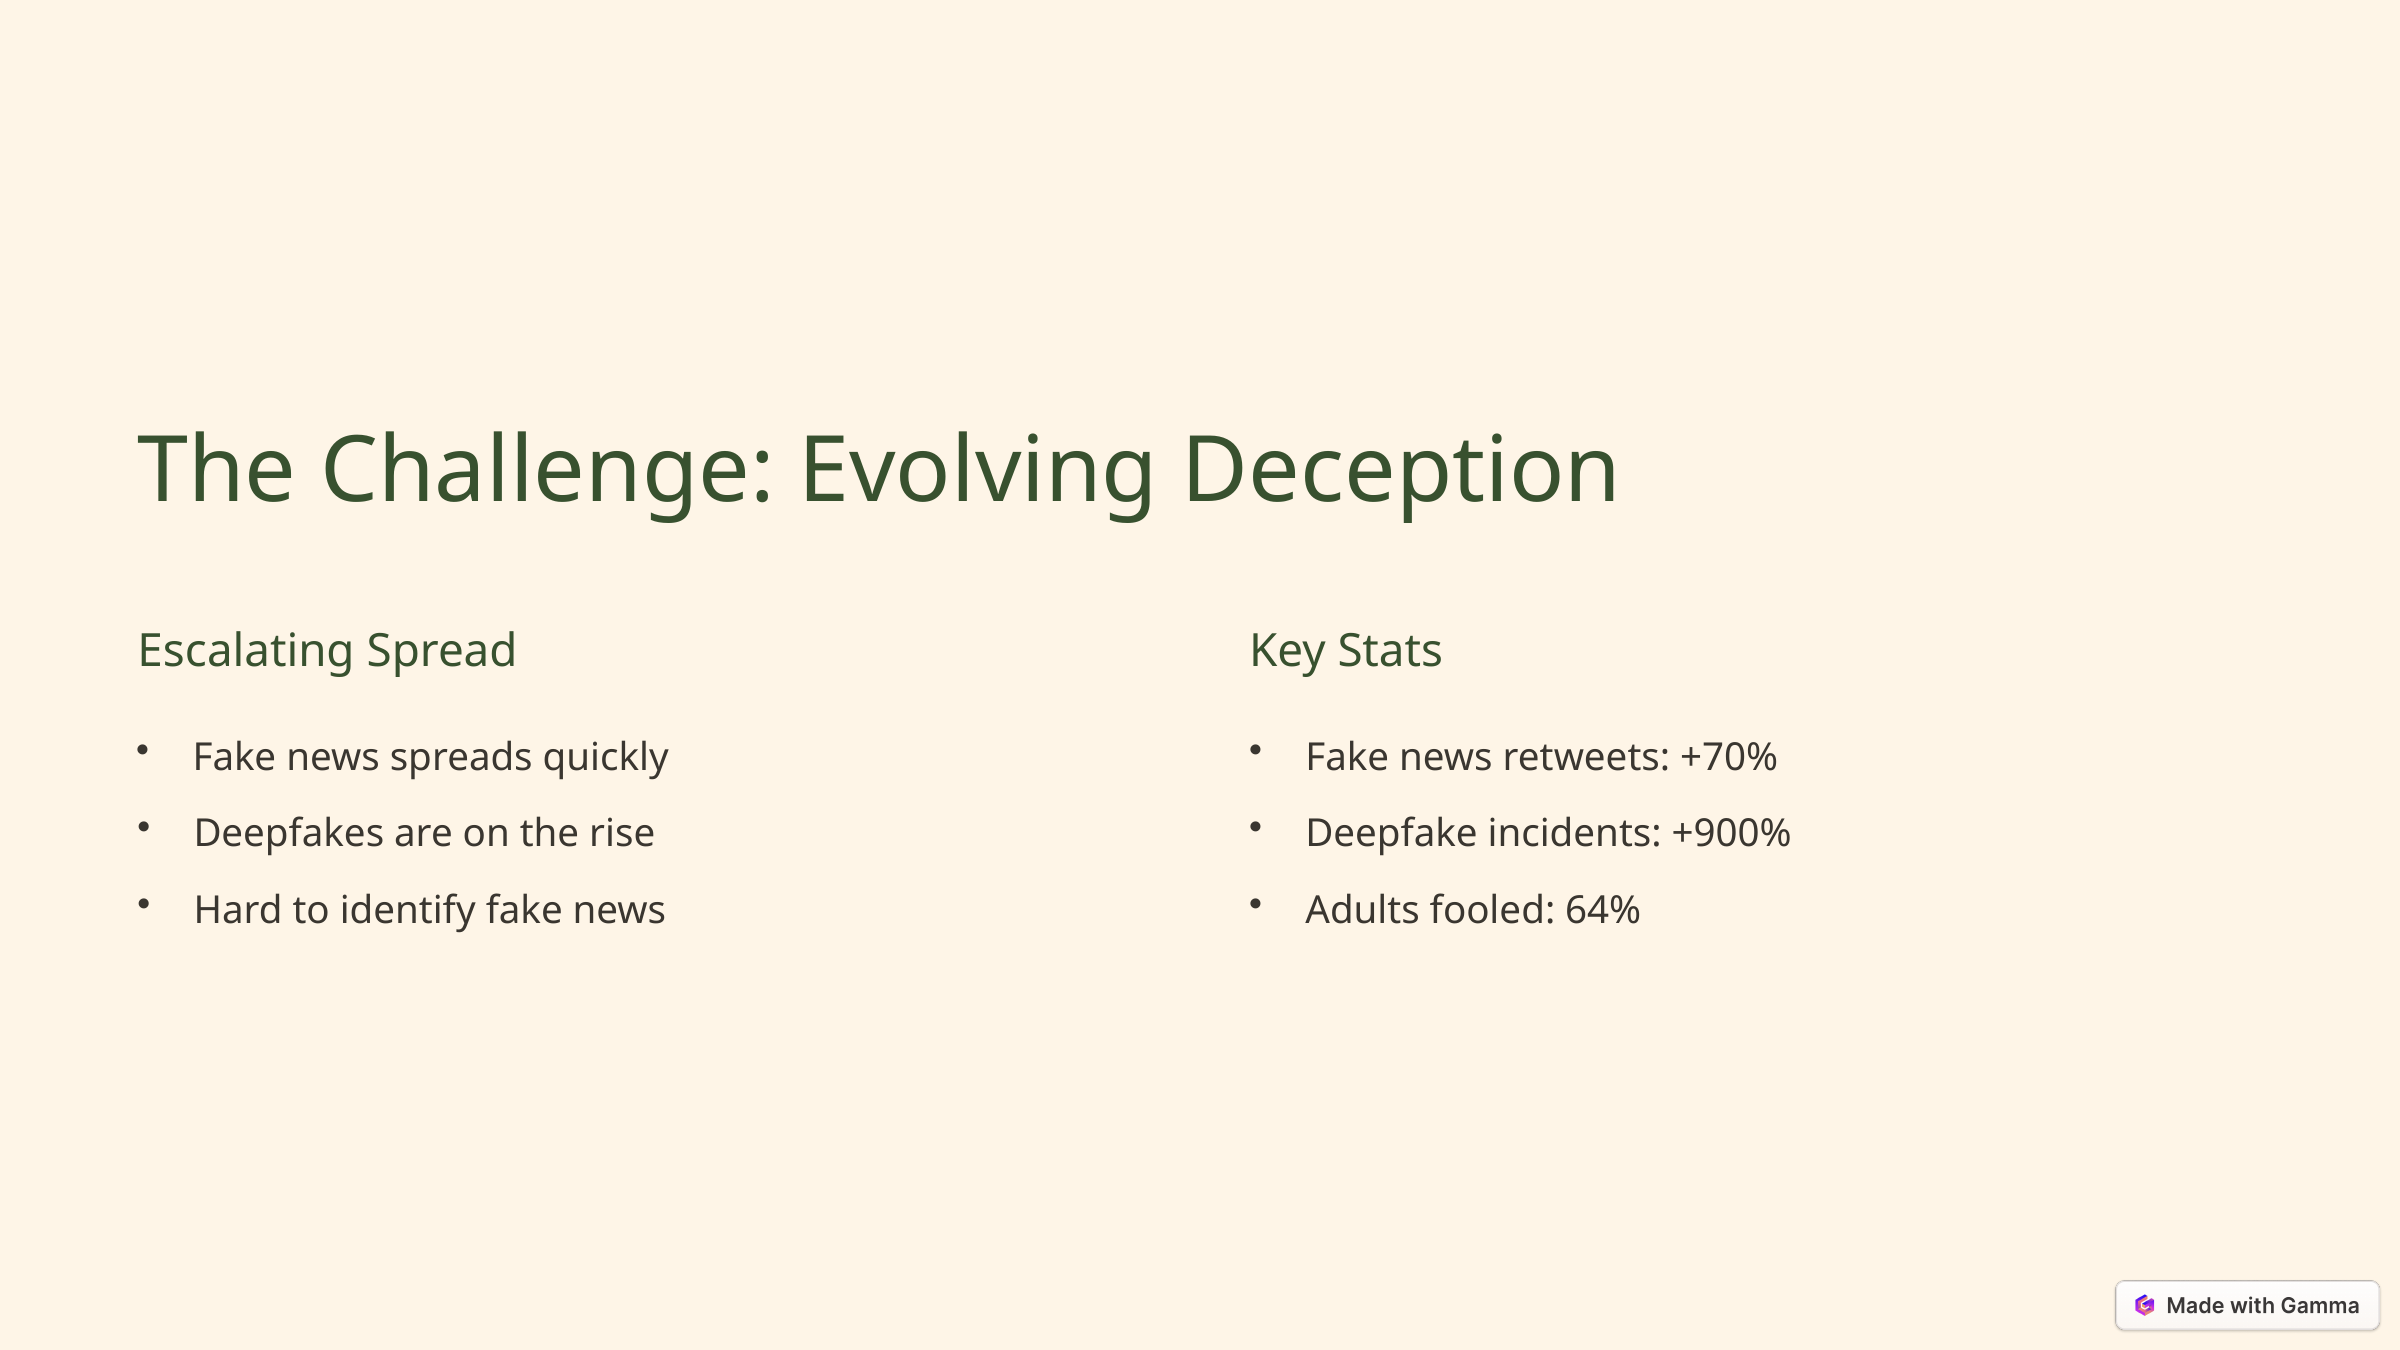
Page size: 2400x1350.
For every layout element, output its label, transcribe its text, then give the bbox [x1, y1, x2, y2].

text_box The Challenge: Evolving Deception [137, 404, 1629, 521]
text_box Fake news retweets: +70% [1249, 715, 2264, 779]
text_box Fake news spreads quickly [136, 715, 1151, 779]
picture [2106, 1271, 2389, 1339]
text_box Escalating Spread [137, 618, 600, 677]
text_box Adults fooled: 64% [1249, 868, 2264, 932]
text_box Deepfake incidents: +900% [1249, 791, 2264, 855]
text_box Deepfakes are on the rise [137, 791, 1152, 855]
text_box Hard to identify fake news [137, 868, 1152, 932]
text_box Key Stats [1249, 618, 1712, 677]
